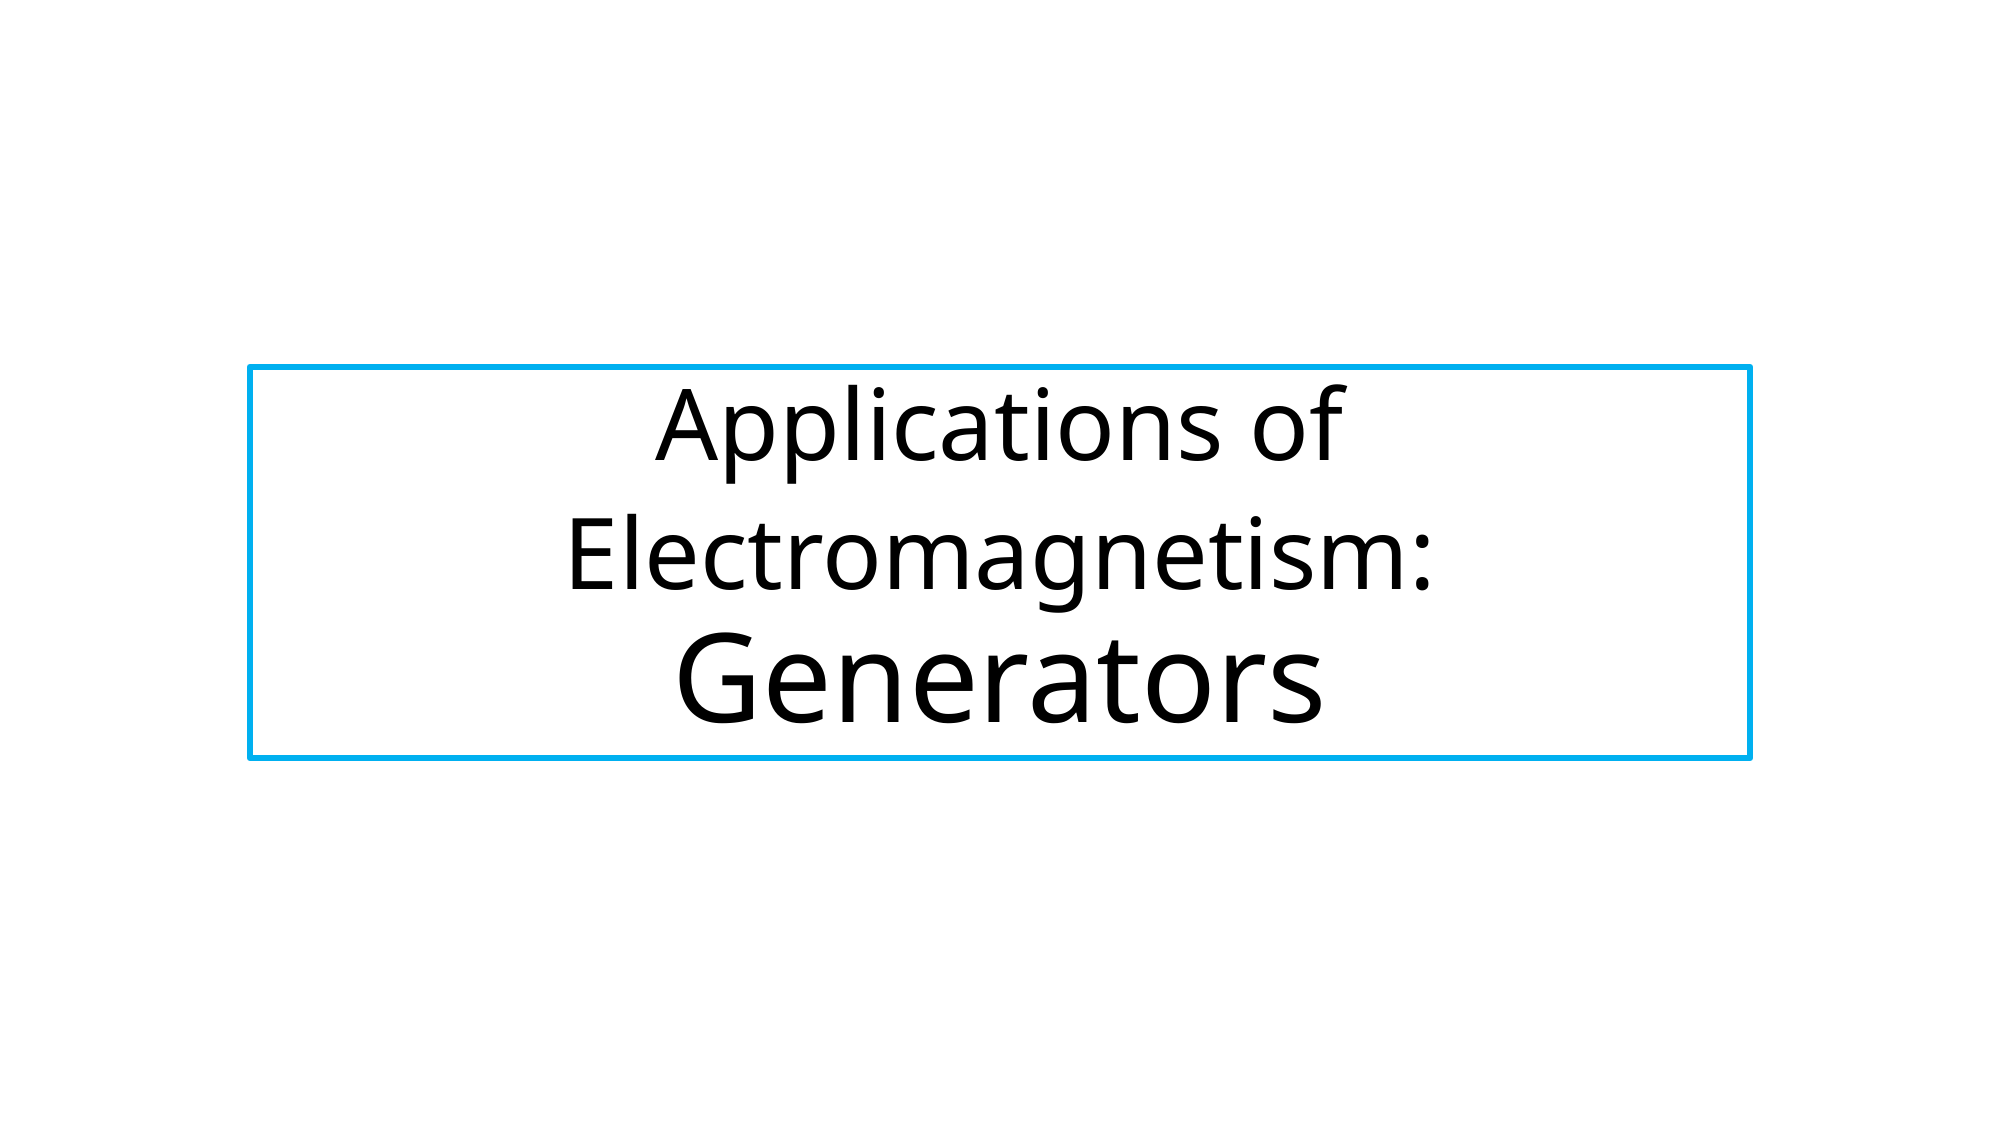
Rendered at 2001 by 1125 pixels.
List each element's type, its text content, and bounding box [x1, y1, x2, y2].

title Applications of Electromagnetism: Generators [249, 366, 1750, 759]
